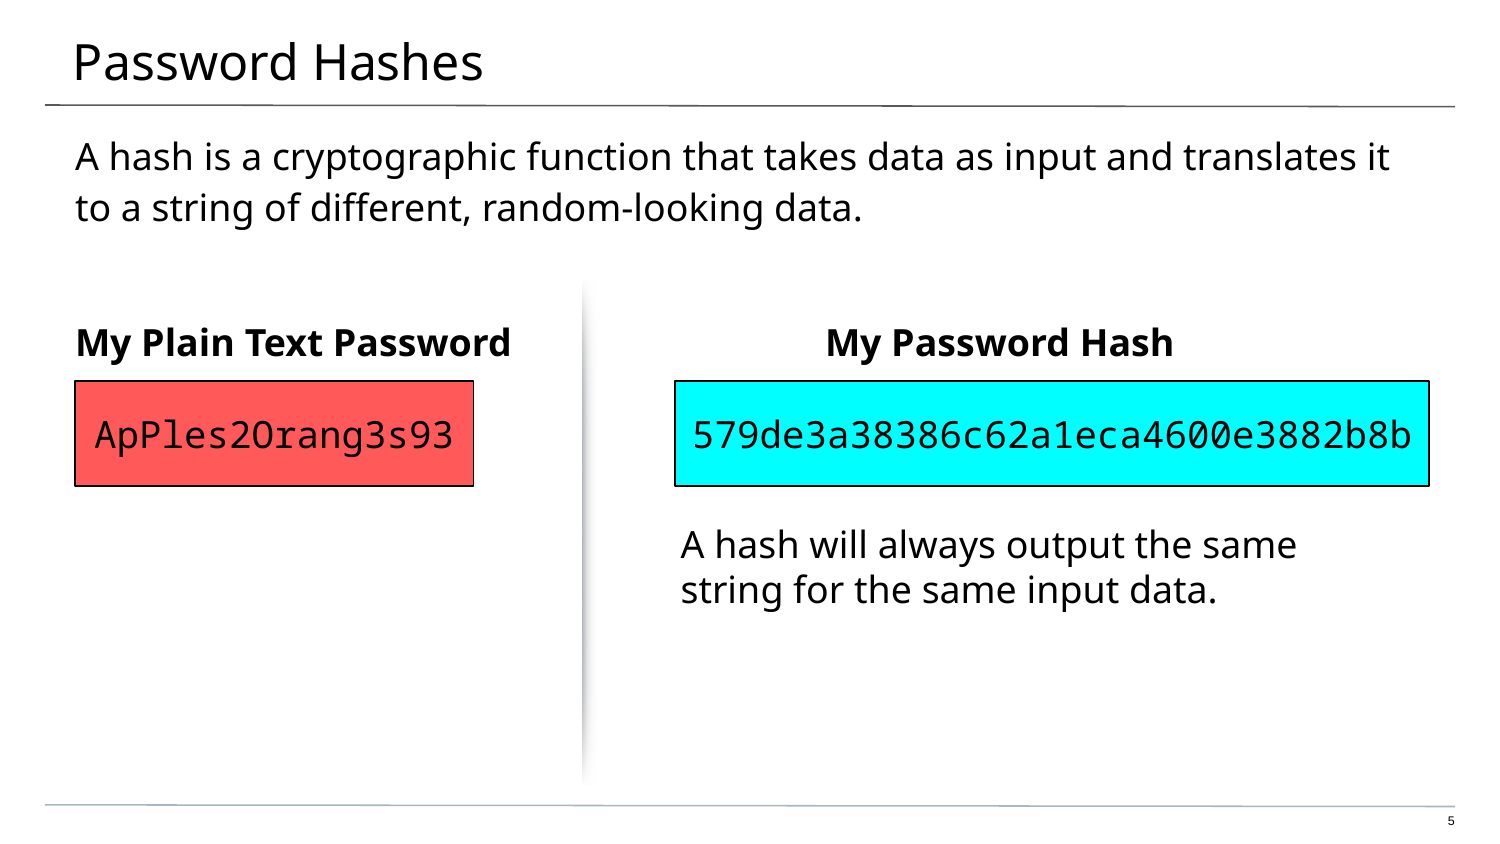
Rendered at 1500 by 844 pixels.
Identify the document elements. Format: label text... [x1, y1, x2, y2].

text_box A hash will always output the same string for the same input data. [669, 505, 1410, 763]
text_box ApPles2Orang3s93 [75, 380, 474, 486]
text_box 579de3a38386c62a1eca4600e3882b8b [674, 380, 1430, 486]
slide_number ‹#› [1412, 813, 1455, 831]
picture [529, 267, 666, 804]
title Password Hashes [0, 0, 1500, 88]
subtitle A hash is a cryptographic function that takes data as input and translates it to a string of different, random-looking data. My Plain Text Password My Password Hash [0, 110, 1500, 358]
